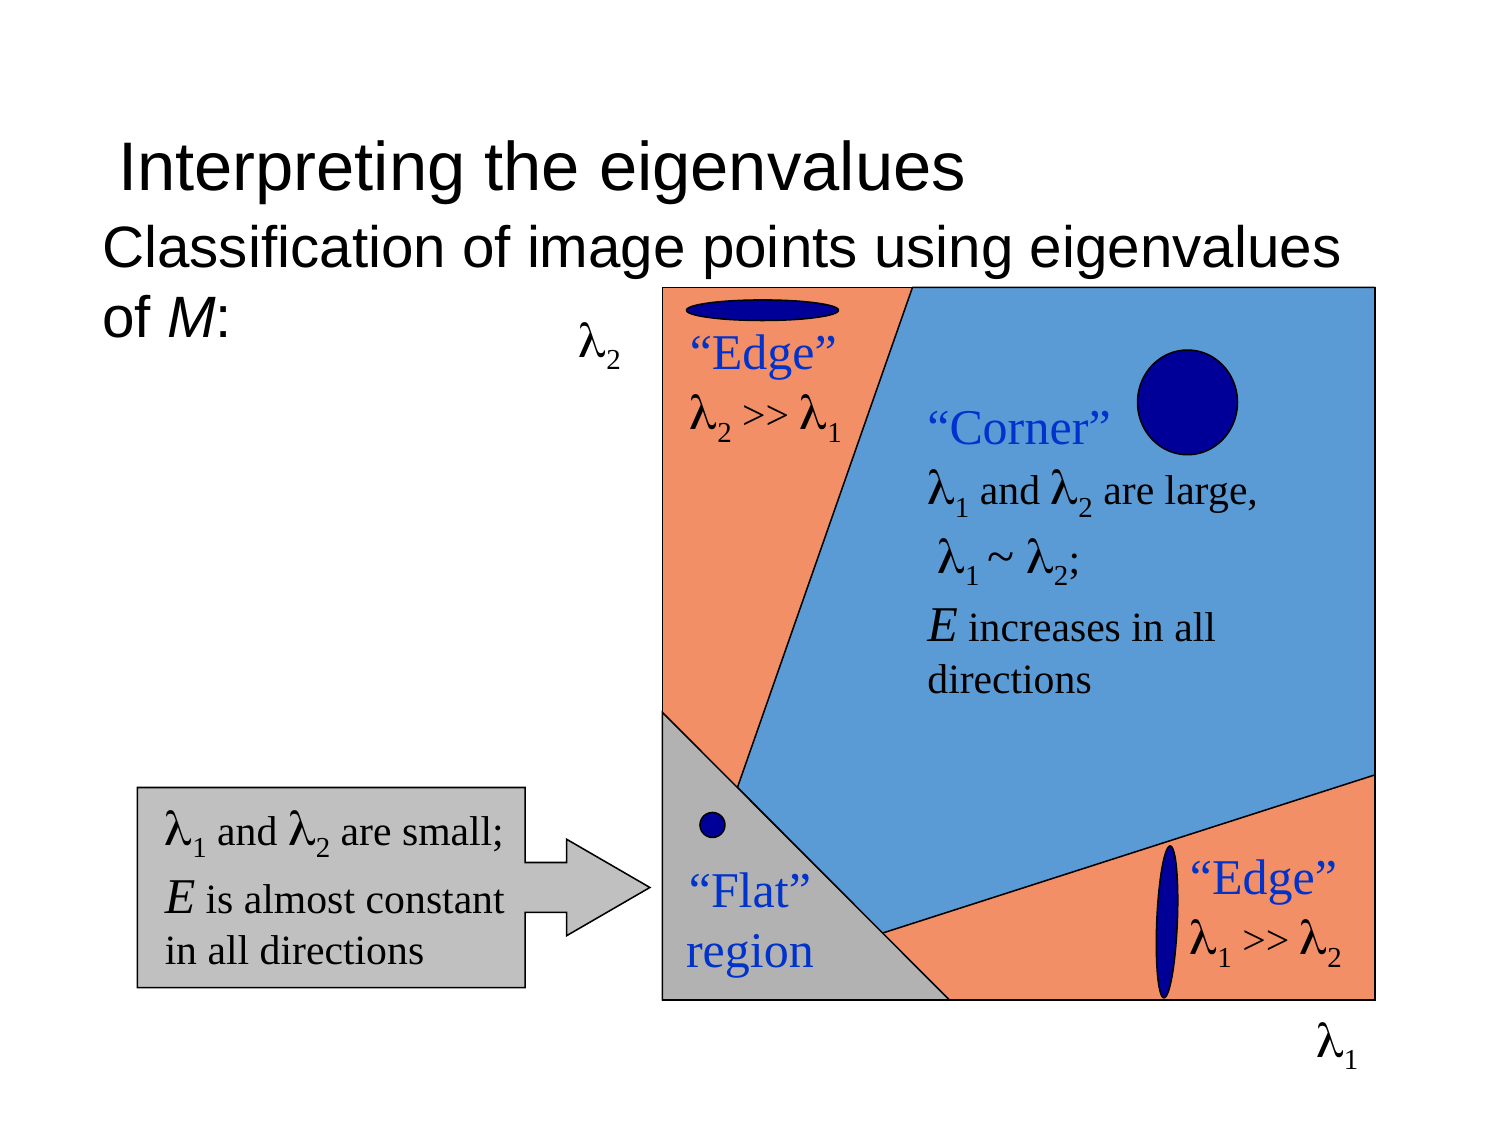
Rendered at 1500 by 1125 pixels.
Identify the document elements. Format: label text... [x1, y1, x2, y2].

text_box [662, 900, 950, 1000]
text_box [662, 383, 853, 786]
text_box “Edge” 2 >> 1 [674, 357, 888, 456]
text_box 1 and 2 are small; E is almost constant in all directions [149, 787, 538, 981]
text_box [686, 299, 839, 321]
text_box 1 [1275, 999, 1400, 1083]
text_box “Corner” 1 and 2 are large, 1 ~ 2; E increases in all directions [912, 387, 1350, 709]
text_box [538, 839, 650, 936]
text_box [137, 787, 526, 988]
title Interpreting the eigenvalues [103, 59, 1397, 202]
text_box Classification of image points using eigenvalues of M: [87, 202, 1400, 357]
text_box [884, 840, 1375, 1000]
text_box 2 [512, 357, 674, 383]
text_box [662, 712, 799, 849]
text_box [699, 812, 725, 838]
text_box [1137, 350, 1238, 455]
text_box “Flat” region [650, 849, 850, 985]
text_box [1156, 845, 1178, 998]
text_box [737, 357, 1375, 933]
text_box “Edge” 1 >> 2 [1174, 837, 1388, 981]
text_box [1185, 776, 1375, 837]
